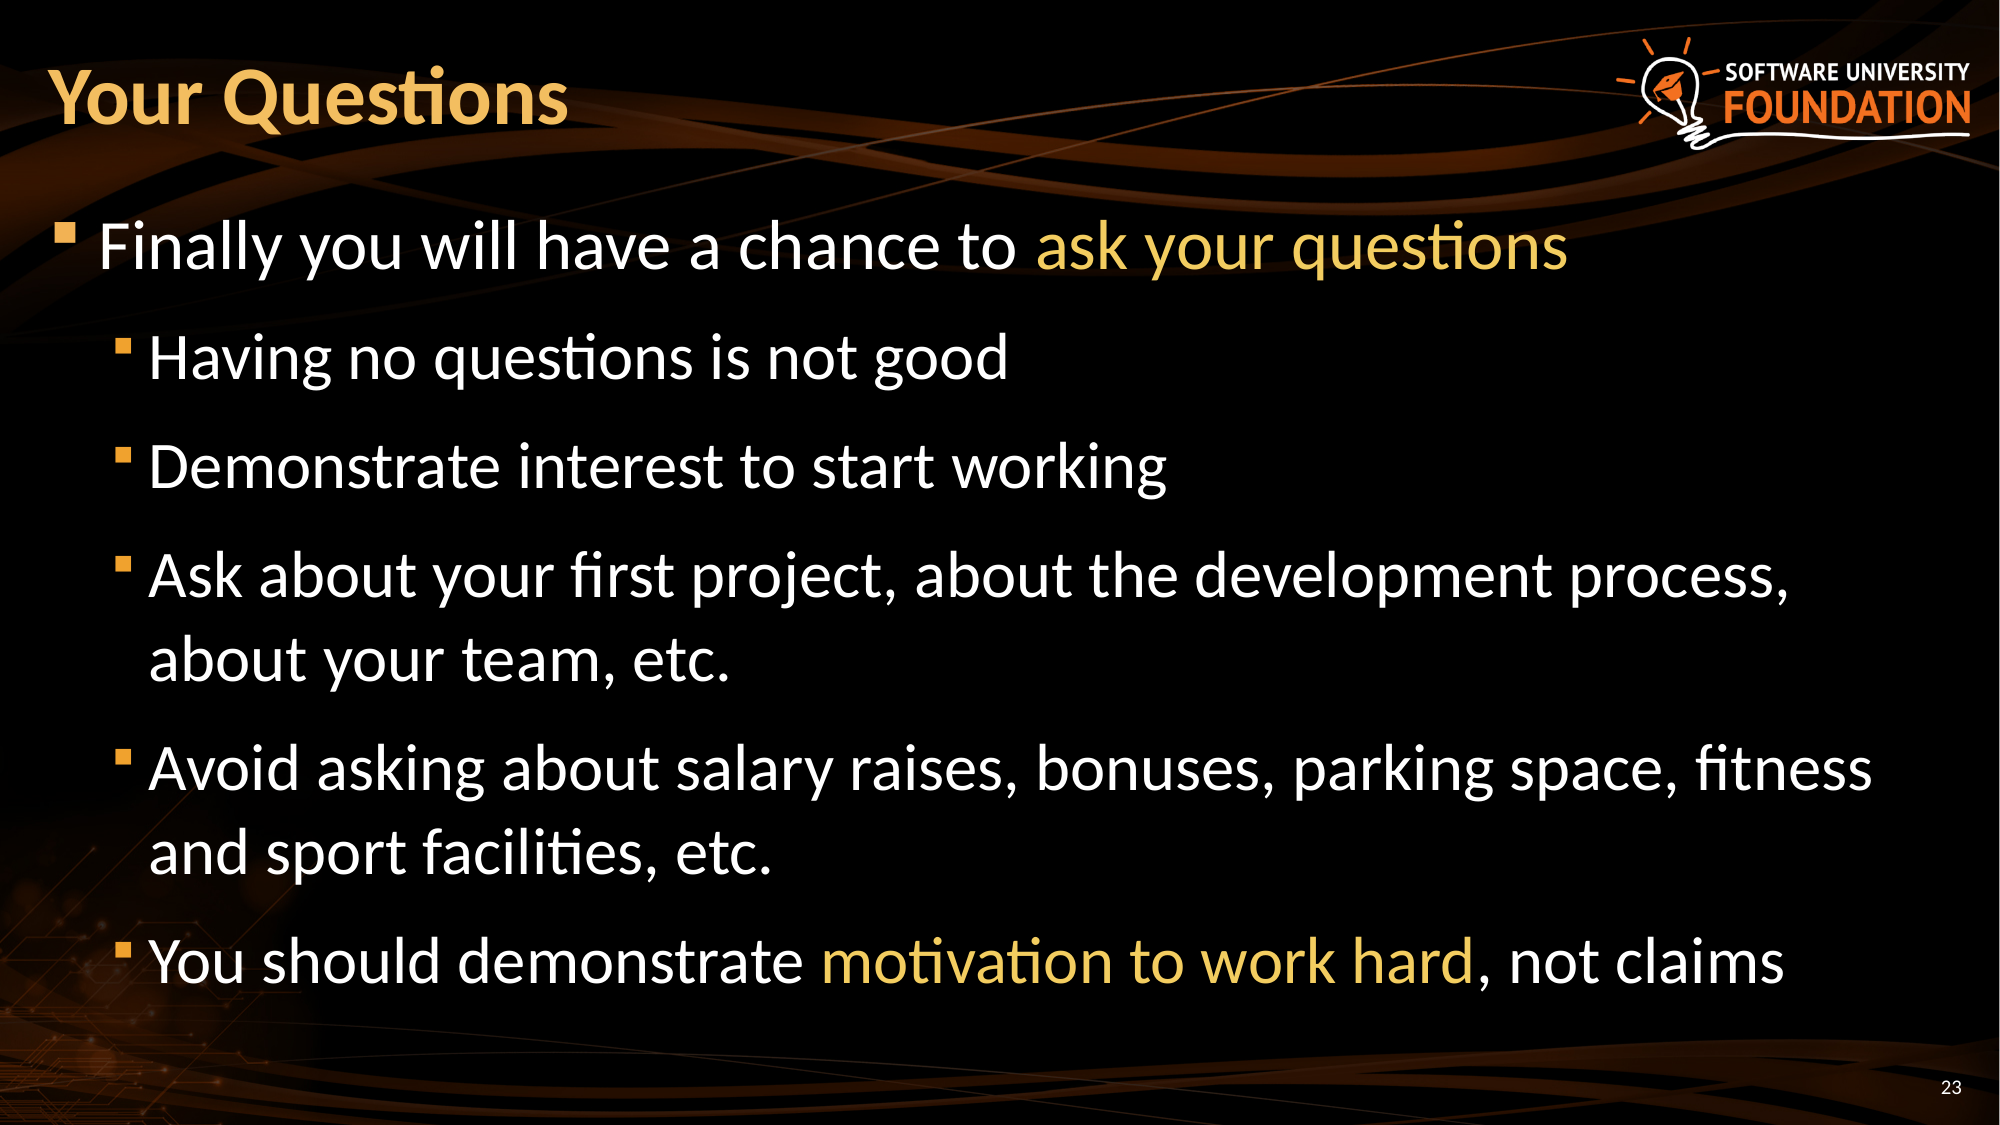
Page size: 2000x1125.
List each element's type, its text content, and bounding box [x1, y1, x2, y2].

list Finally you will have a chance to ask your questions Having no questions is not good Demonstrate interest to start working Ask about your first project, about the development process, about your team, etc. Avoid asking about salary raises, bonuses, parking space, fitness and sport facilities, etc. You should demonstrate motivation to work hard, not claims [31, 188, 1968, 1103]
picture [0, 0, 2000, 1125]
title Your Questions [30, 6, 1602, 189]
